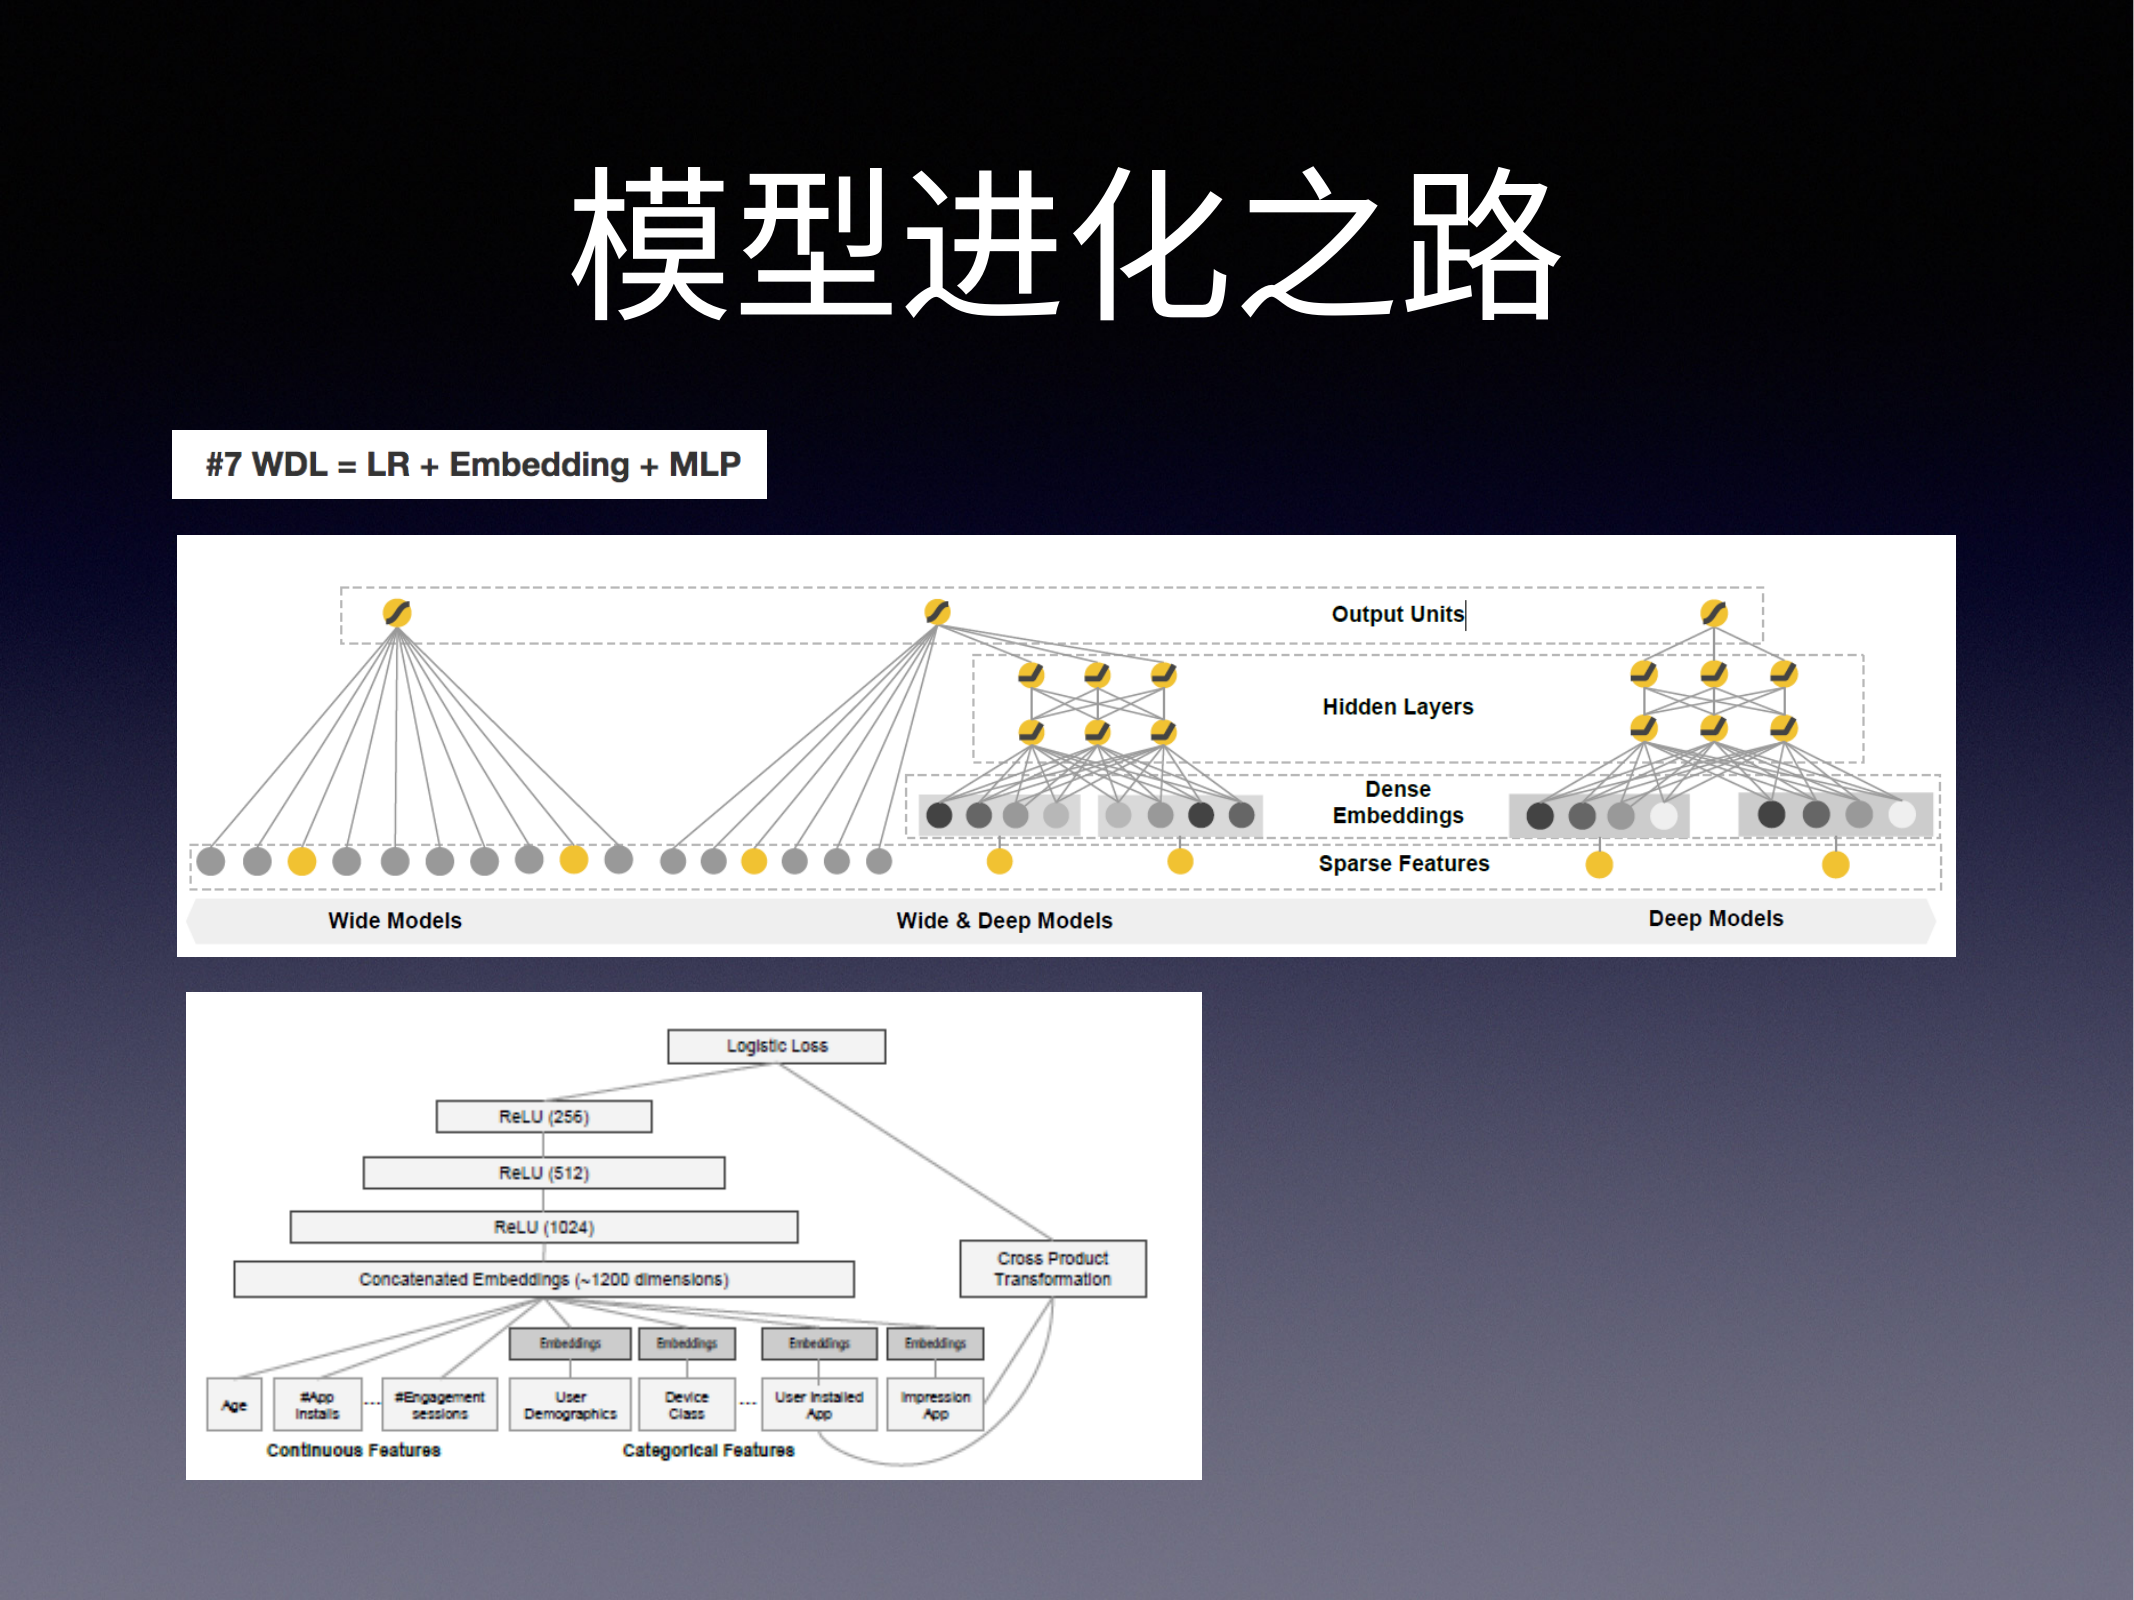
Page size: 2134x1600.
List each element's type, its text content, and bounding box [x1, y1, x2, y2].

picture [0, 0, 2134, 1600]
title 模型进化之路 [155, 66, 1978, 416]
